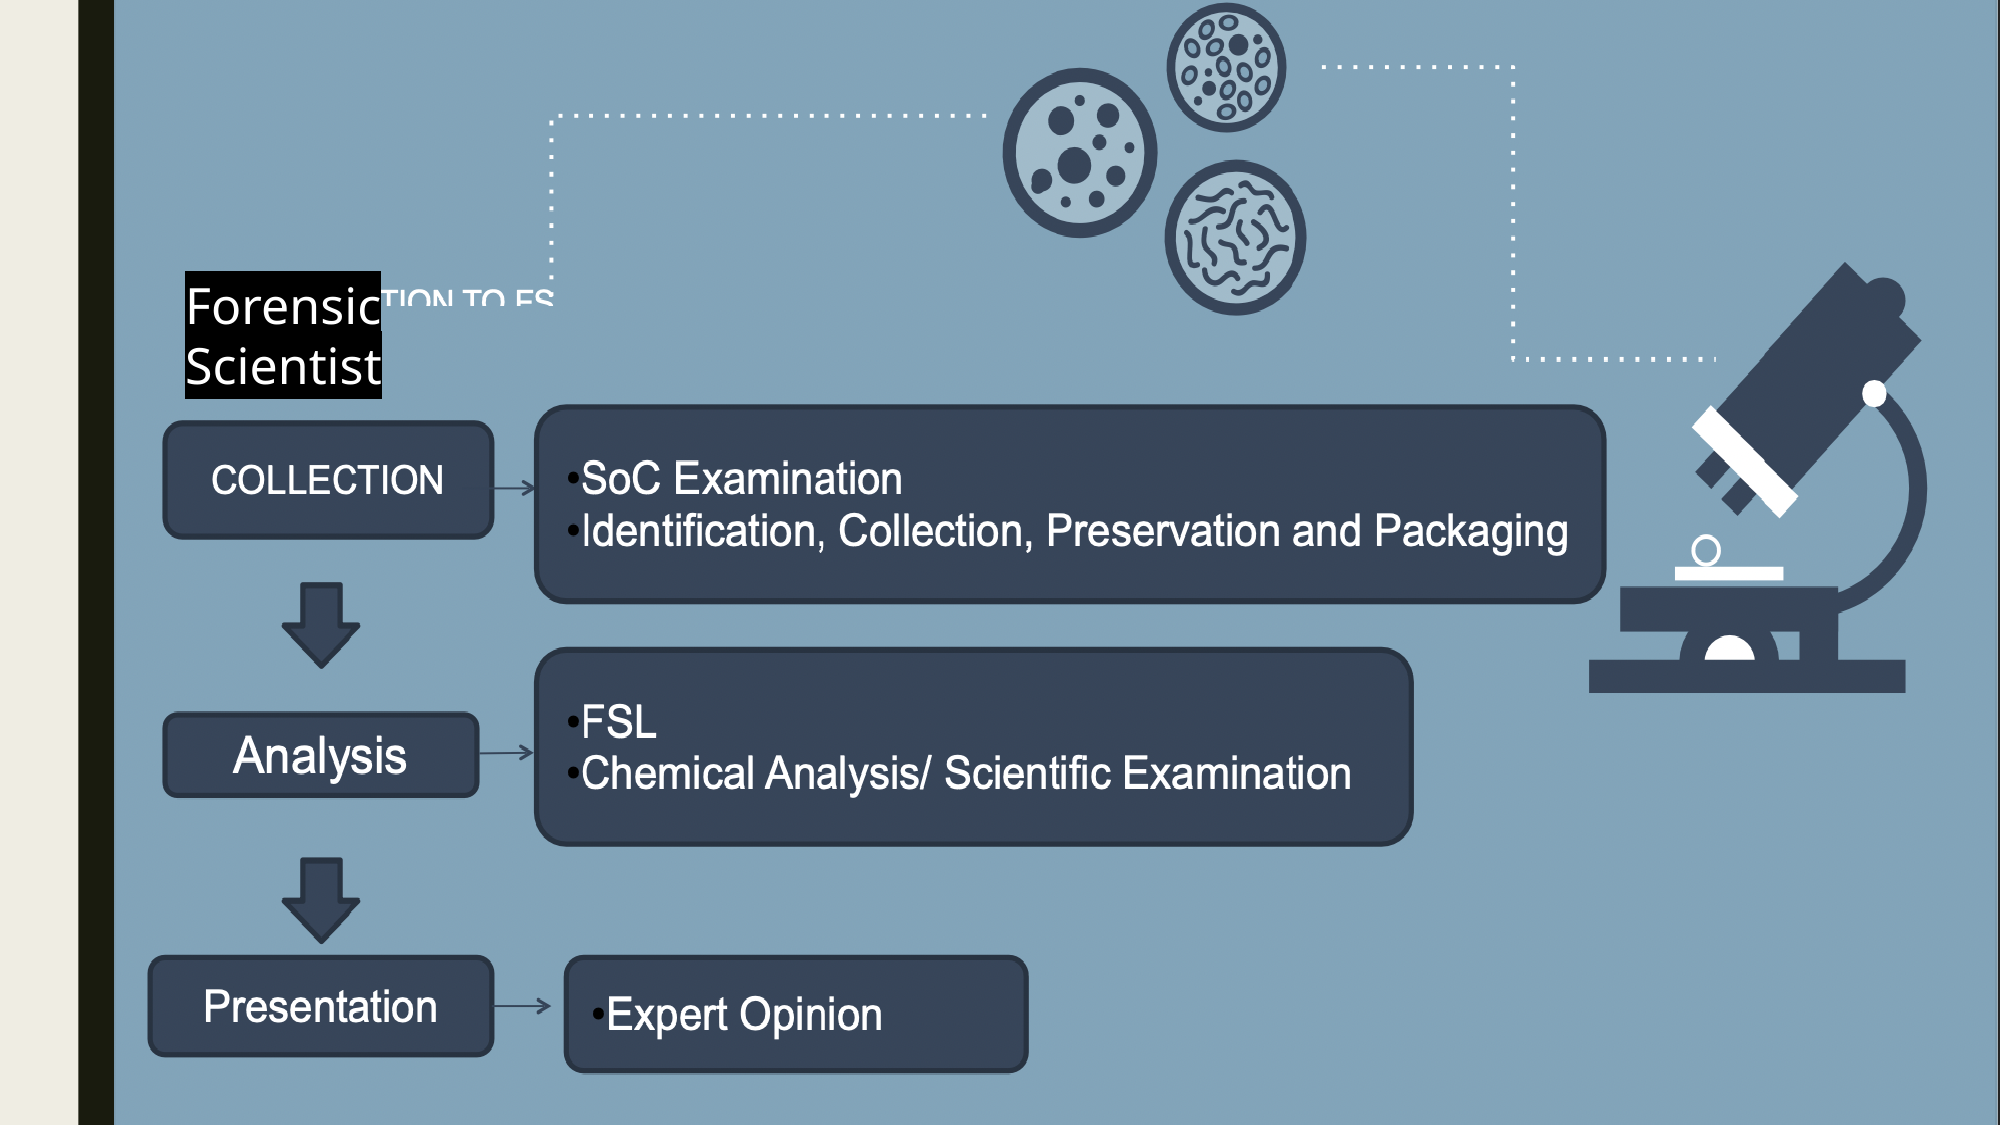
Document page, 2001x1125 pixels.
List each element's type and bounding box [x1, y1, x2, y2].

list [114, 0, 2000, 1125]
